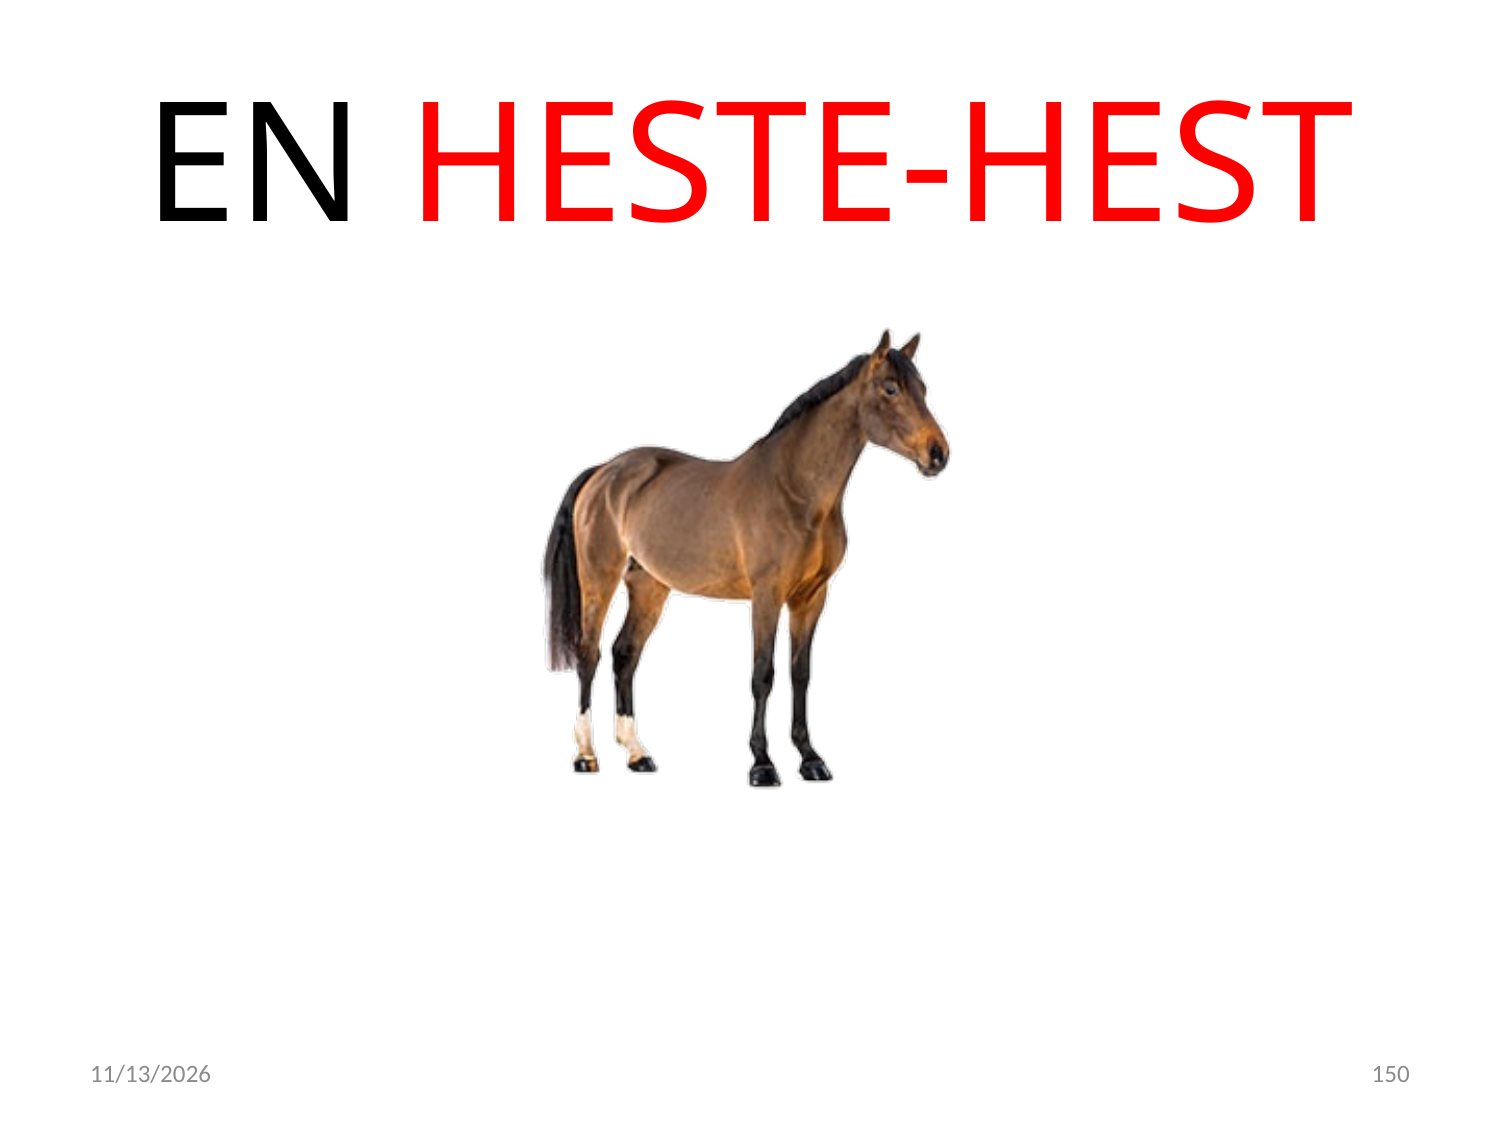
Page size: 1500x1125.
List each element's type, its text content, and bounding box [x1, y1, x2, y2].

slide_number 150 [1074, 1042, 1425, 1103]
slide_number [75, 1042, 425, 1103]
picture [524, 322, 974, 803]
list EN HESTE-HEST [0, 47, 1500, 149]
